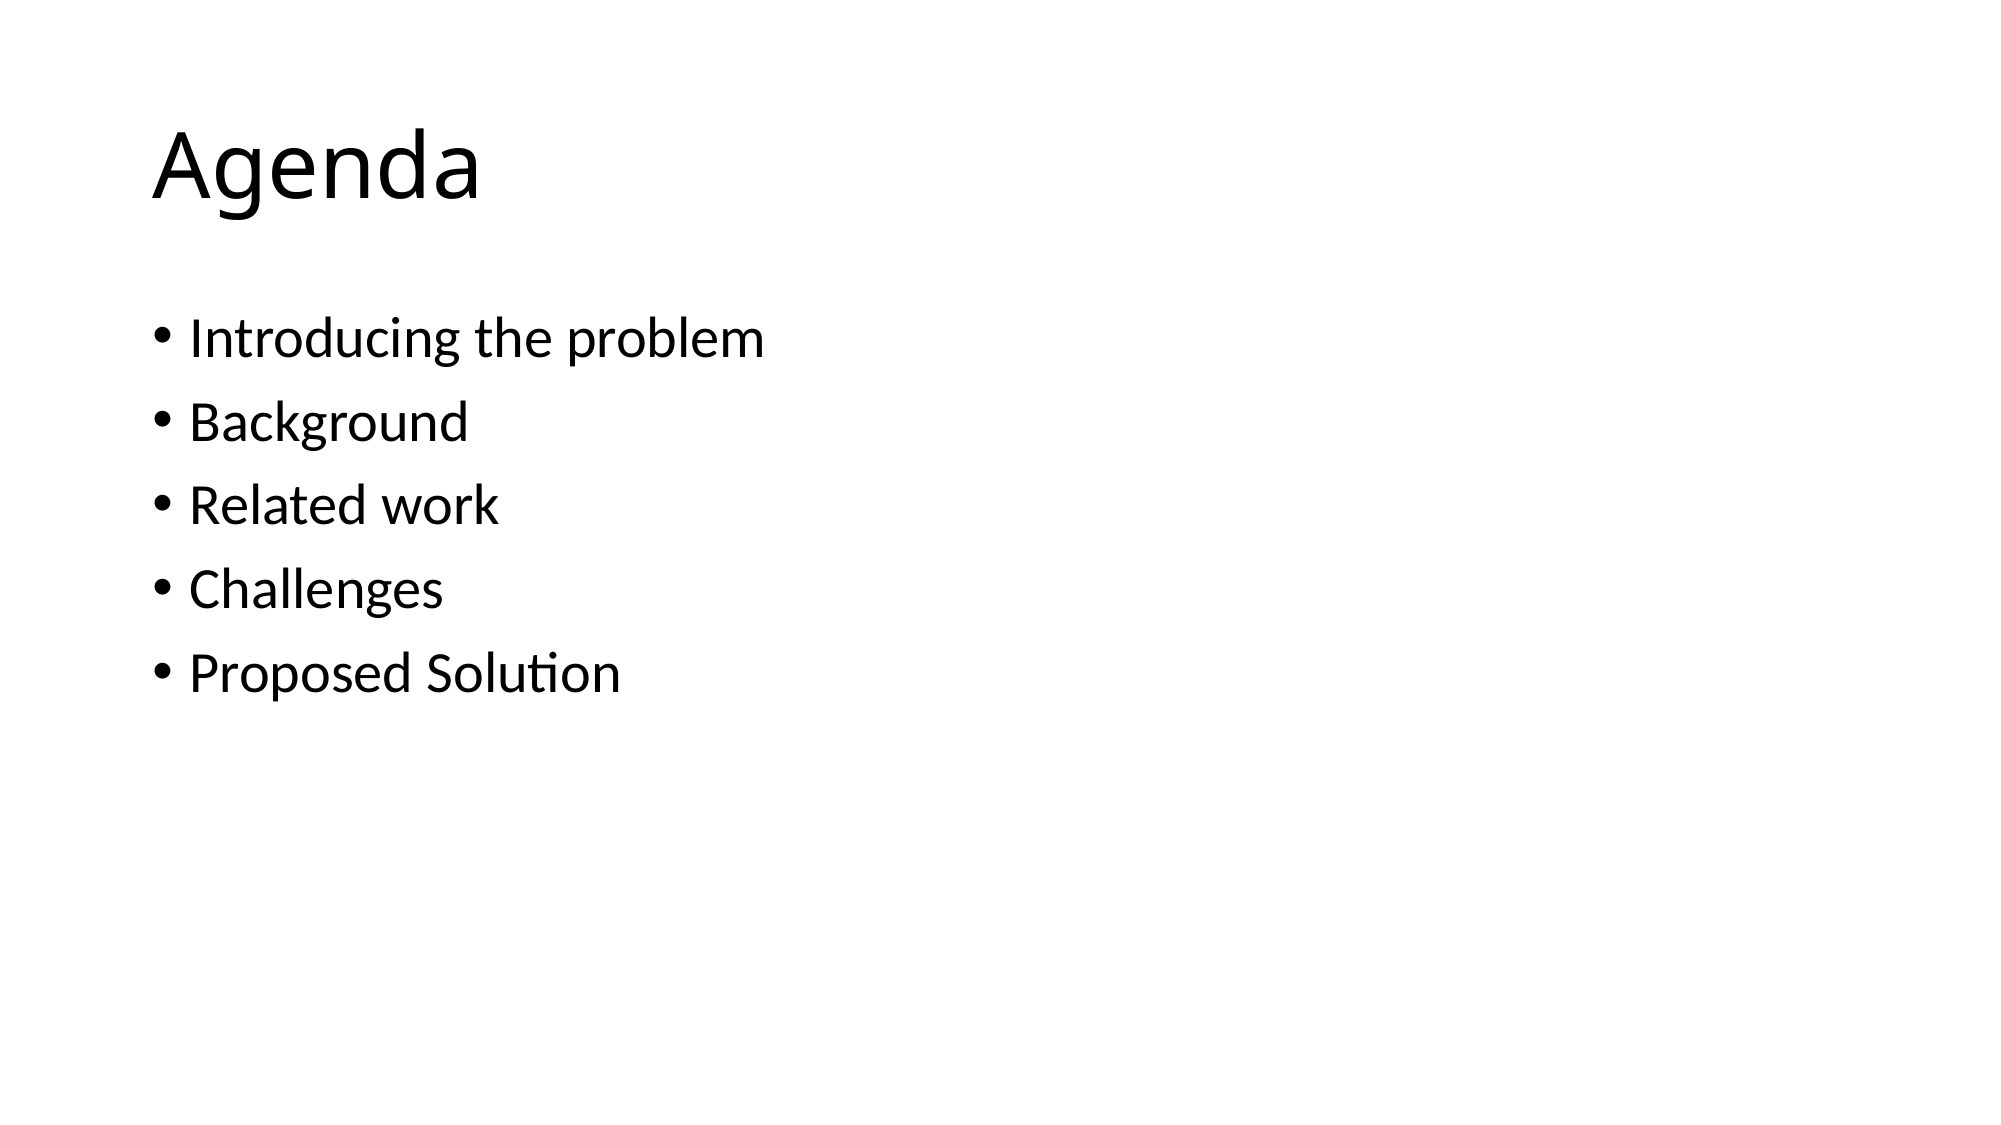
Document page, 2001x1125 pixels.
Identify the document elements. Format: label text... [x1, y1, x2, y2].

list Introducing the problem Background Related work Challenges Proposed Solution [137, 299, 1863, 1014]
title Agenda [137, 59, 1863, 278]
